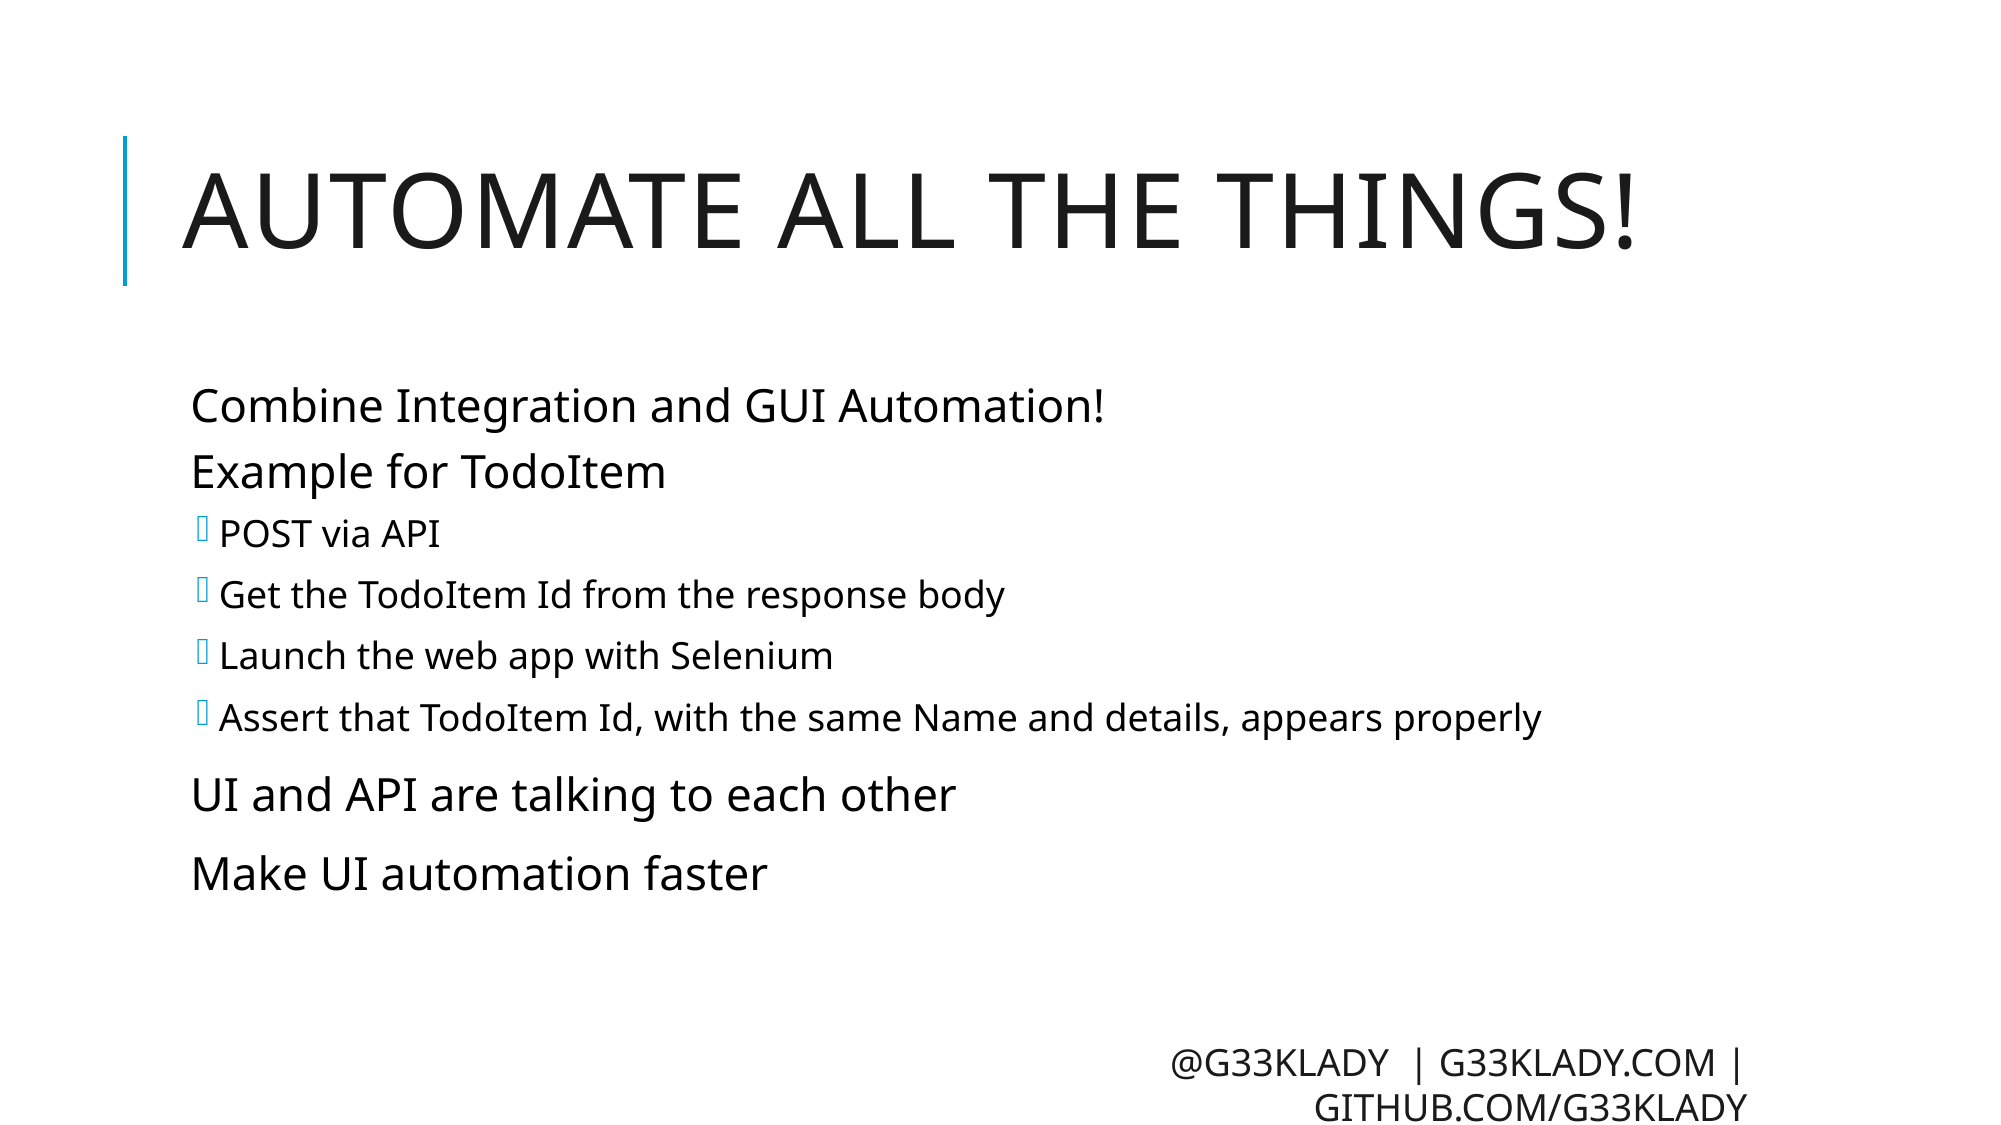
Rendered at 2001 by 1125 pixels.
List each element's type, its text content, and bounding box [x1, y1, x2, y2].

footer @g33klady | g33klady.com | github.com/g33klady [794, 1061, 1763, 1107]
title Automate all the things! [168, 96, 1763, 342]
list Combine Integration and GUI Automation! Example for TodoItem POST via API Get the TodoItem Id from the response body Launch the web app with Selenium Assert that TodoItem Id, with the same Name and details, appears properly UI and API are talking to each other Make UI automation faster [168, 375, 1763, 1035]
